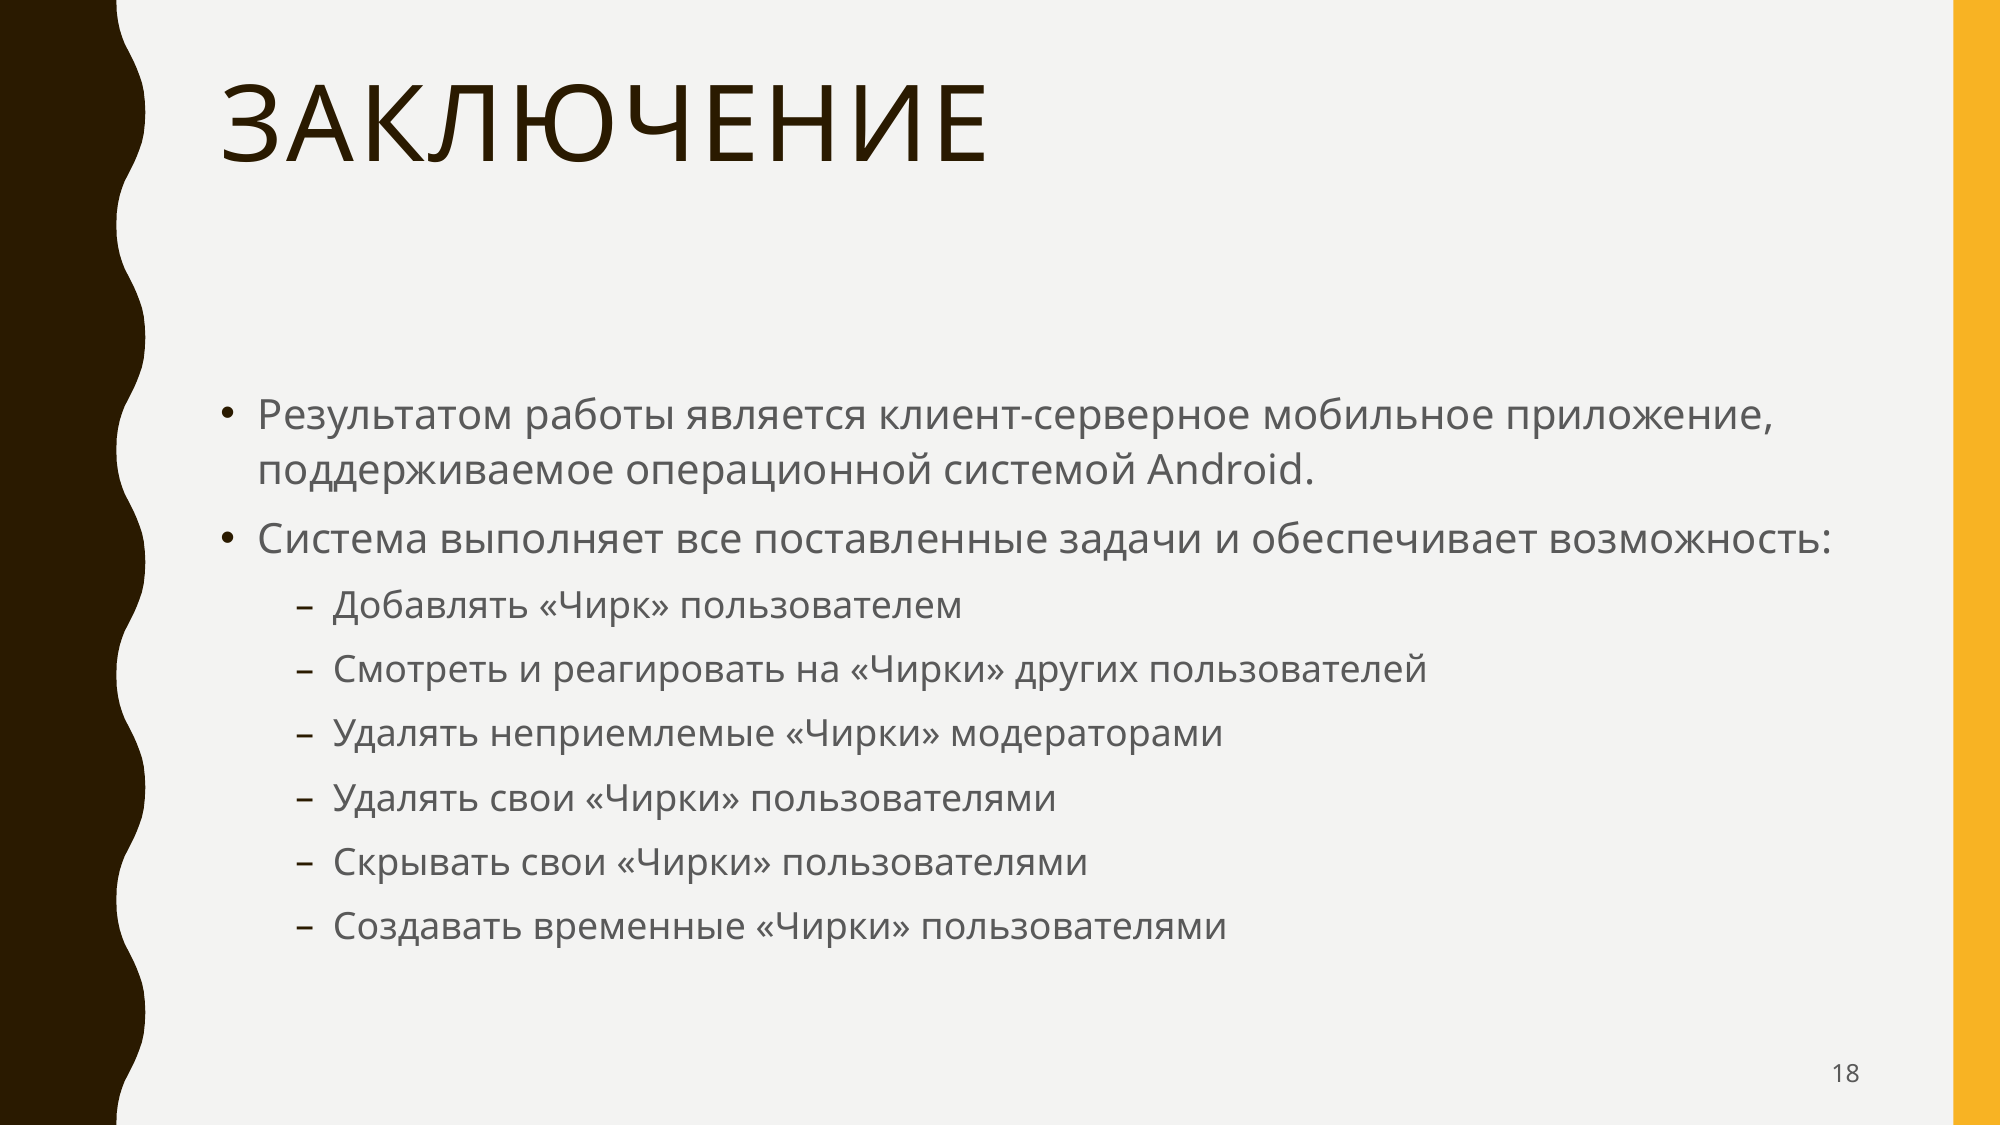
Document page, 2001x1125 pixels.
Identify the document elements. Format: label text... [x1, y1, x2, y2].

slide_number 18 [1412, 1045, 1875, 1103]
title Заключение [205, 62, 1875, 308]
list Результатом работы является клиент-серверное мобильное приложение, поддерживаемое операционной системой Android. Система выполняет все поставленные задачи и обеспечивает возможность: Добавлять «Чирк» пользователем Смотреть и реагировать на «Чирки» других пользователей Удалять неприемлемые «Чирки» модераторами Удалять свои «Чирки» пользователями Скрывать свои «Чирки» пользователями Создавать временные «Чирки» пользователями [205, 375, 1875, 965]
